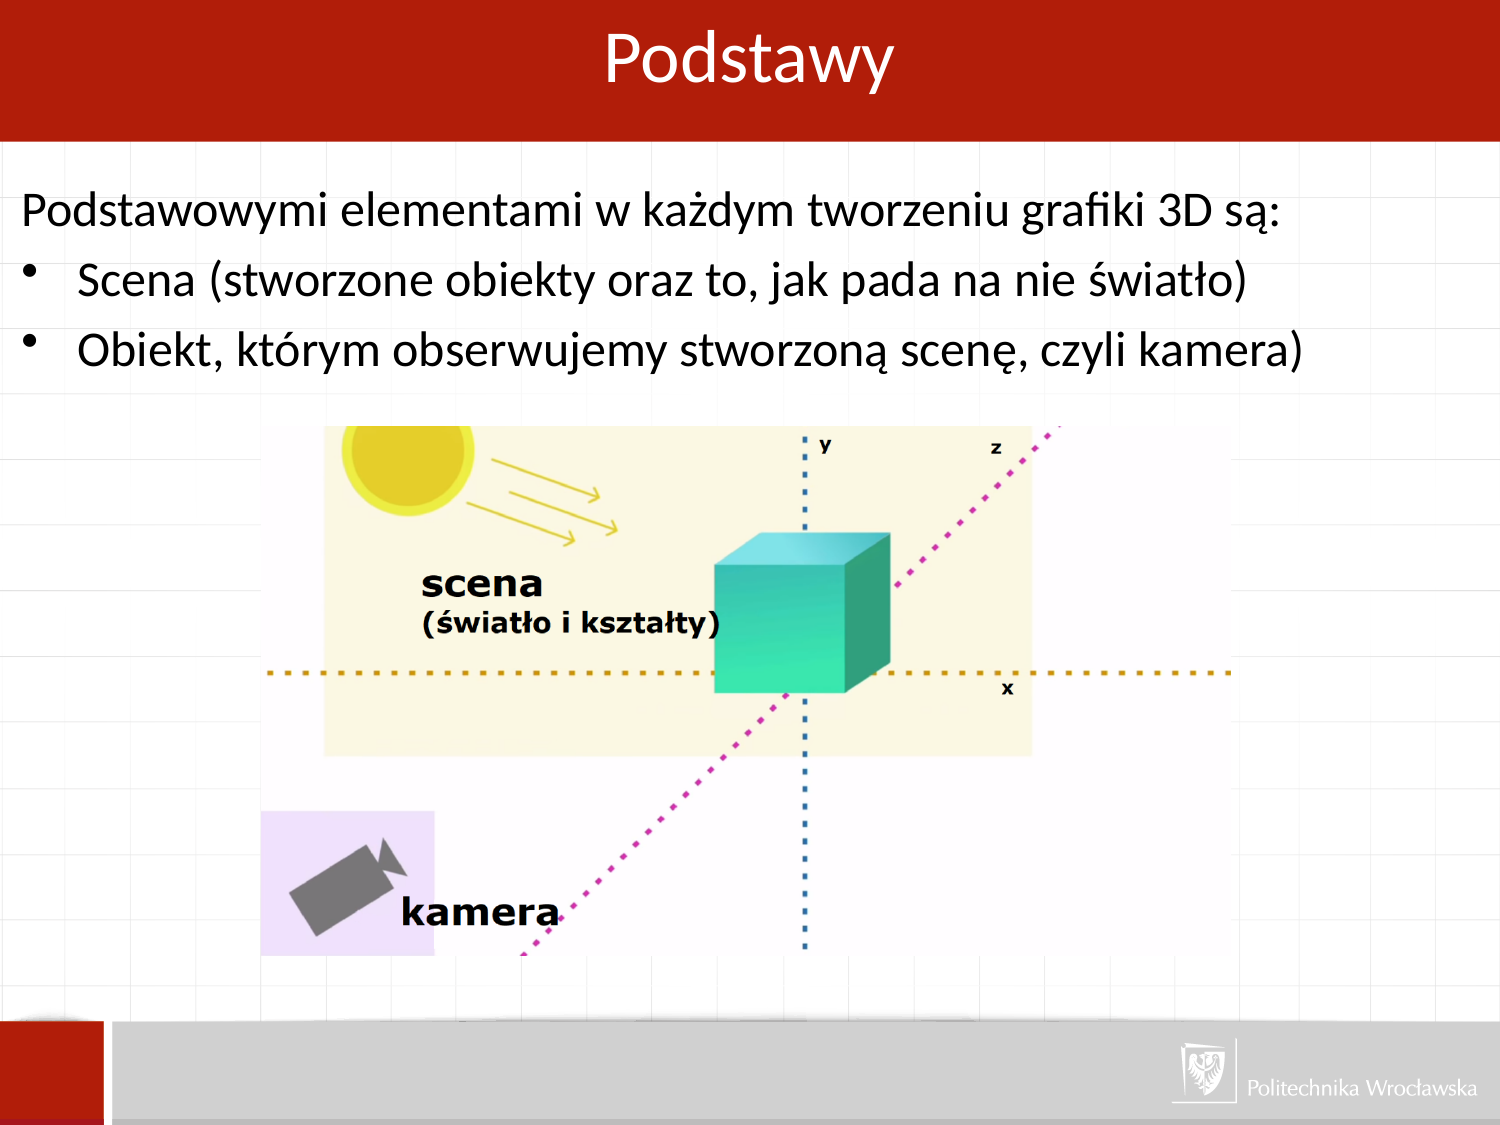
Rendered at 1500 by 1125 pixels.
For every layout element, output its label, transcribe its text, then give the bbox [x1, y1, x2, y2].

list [260, 426, 1231, 957]
text_box Podstawy [0, 0, 1500, 142]
picture [0, 142, 1500, 1125]
list Podstawowymi elementami w każdym tworzeniu grafiki 3D są: Scena (stworzone obiekty oraz to, jak pada na nie światło) Obiekt, którym obserwujemy stworzoną scenę, czyli kamera) [21, 169, 1471, 607]
